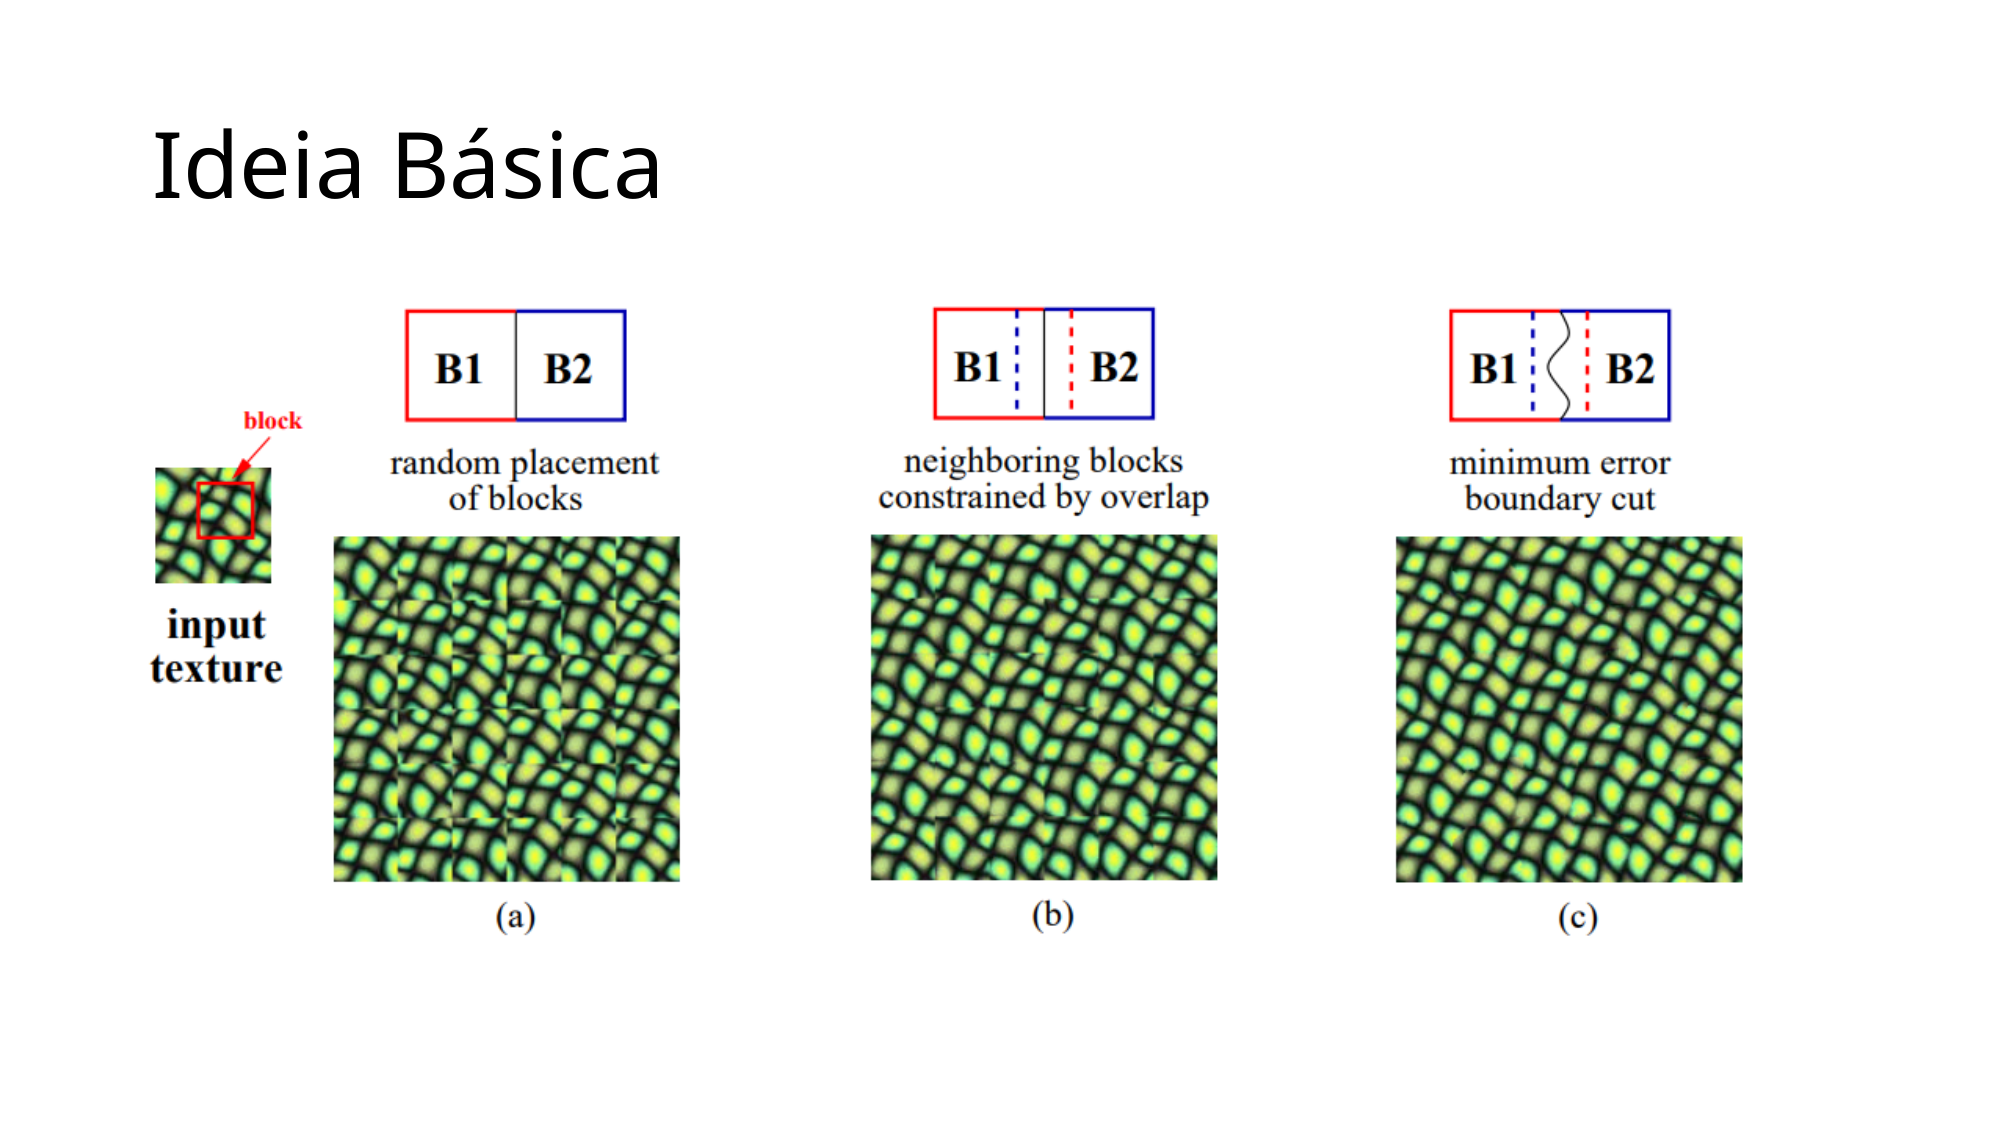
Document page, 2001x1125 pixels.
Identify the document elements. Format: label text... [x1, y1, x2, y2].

picture [840, 219, 1249, 954]
picture [1376, 252, 1793, 950]
picture [46, 170, 713, 954]
title Ideia Básica [137, 59, 1863, 278]
